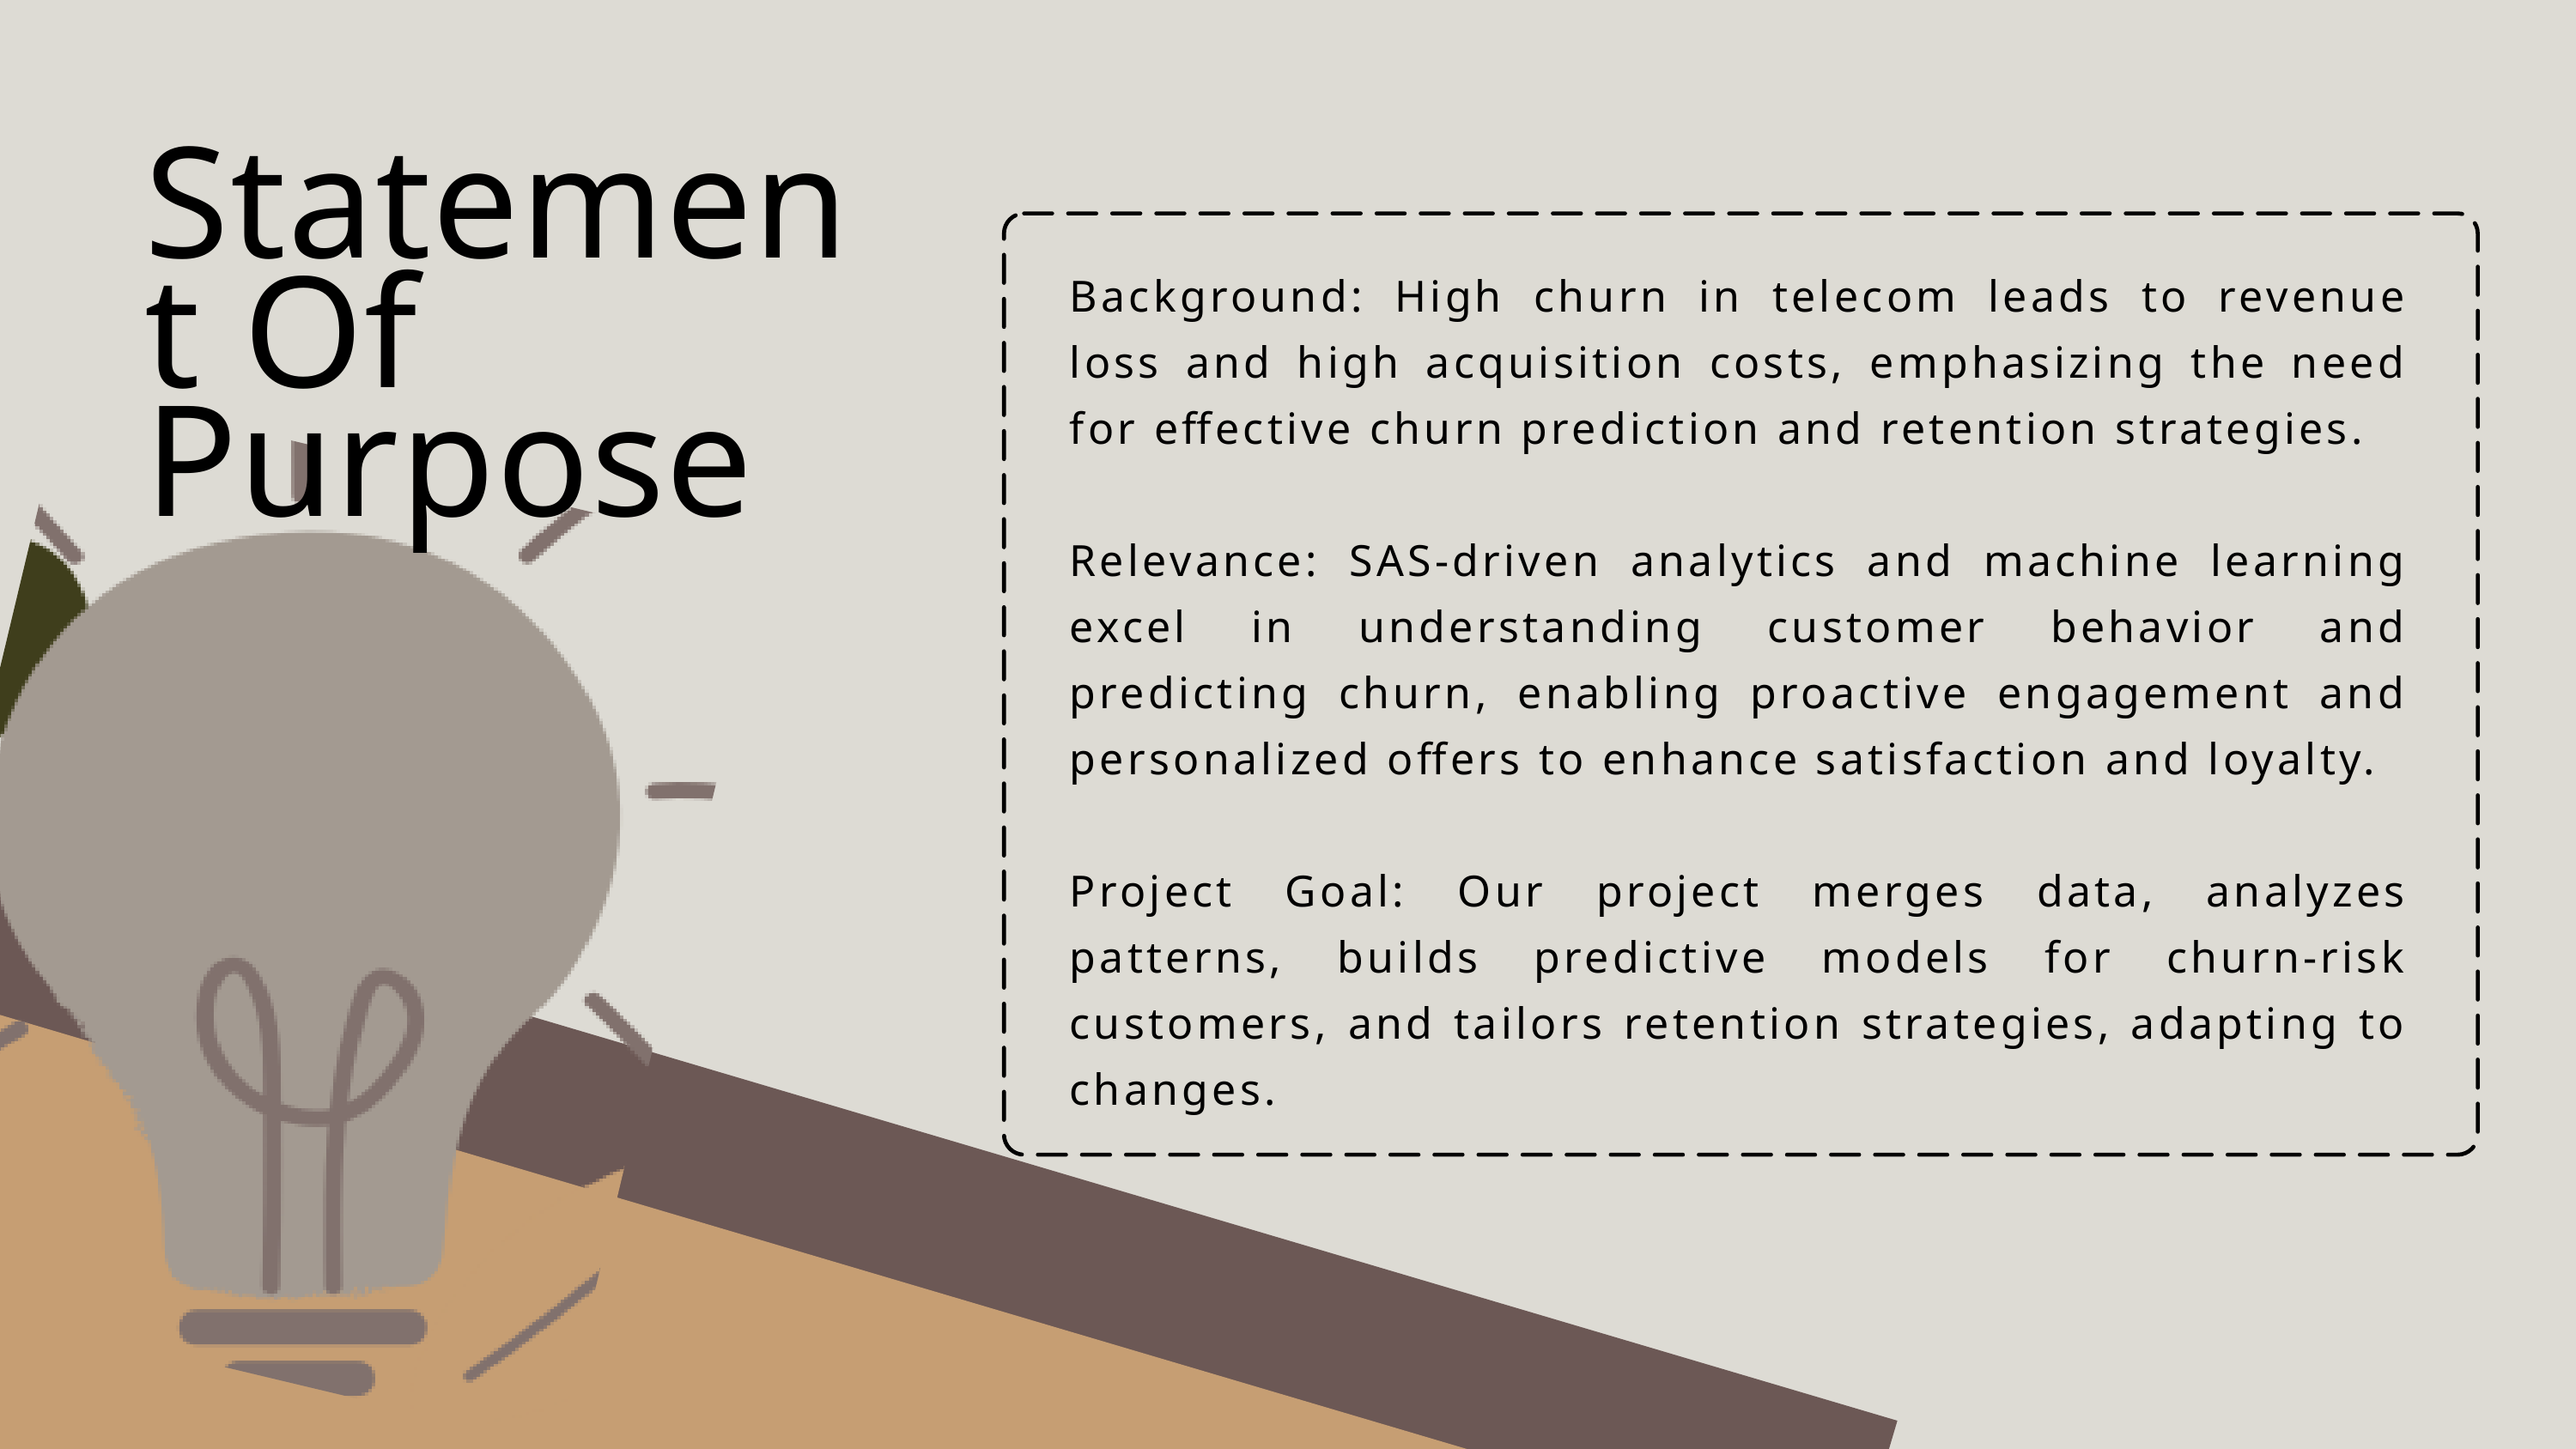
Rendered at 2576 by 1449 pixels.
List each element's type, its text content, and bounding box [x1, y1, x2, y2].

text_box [0, 1189, 1662, 1449]
text_box [0, 386, 771, 1077]
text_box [1003, 213, 2478, 1155]
text_box Statement Of Purpose [144, 159, 902, 548]
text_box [0, 1080, 1819, 1449]
